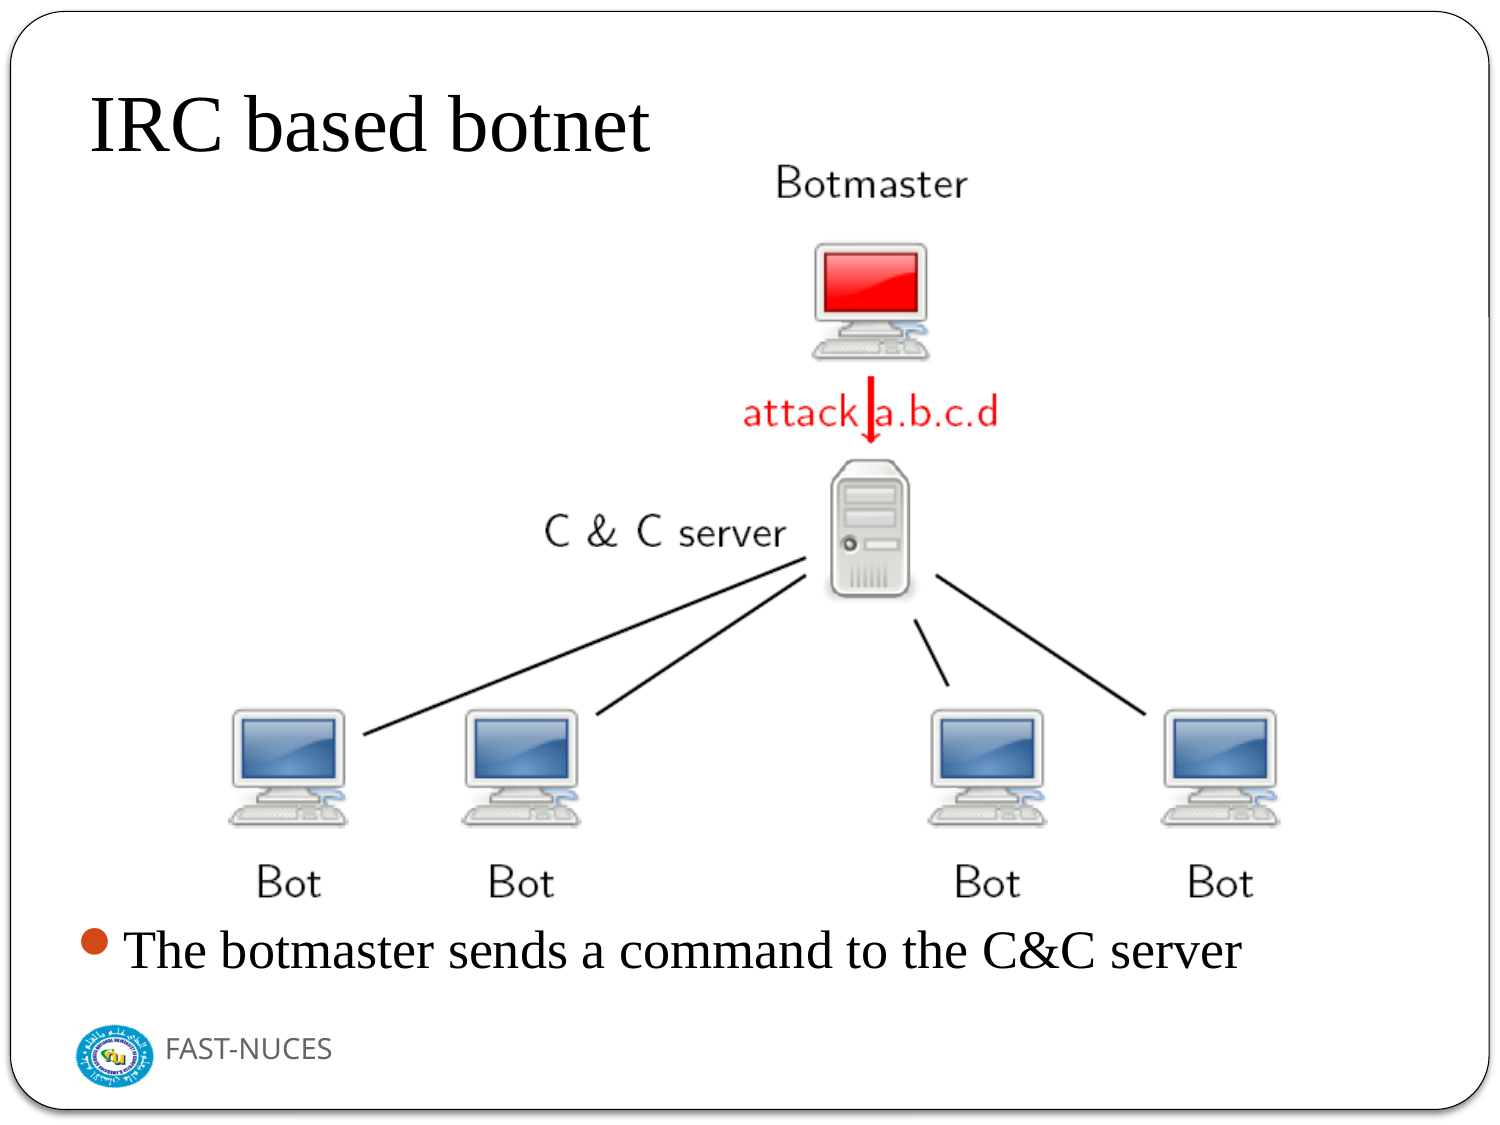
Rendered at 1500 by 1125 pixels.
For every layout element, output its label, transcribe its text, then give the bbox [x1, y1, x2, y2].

picture [74, 1024, 154, 1088]
picture [91, 1038, 138, 1075]
picture [197, 162, 1303, 907]
title IRC based botnet [75, 62, 1350, 183]
list The botmaster sends a command to the C&C server [62, 212, 1450, 1013]
picture [123, 1060, 154, 1088]
footer FAST-NUCES [150, 1013, 800, 1088]
